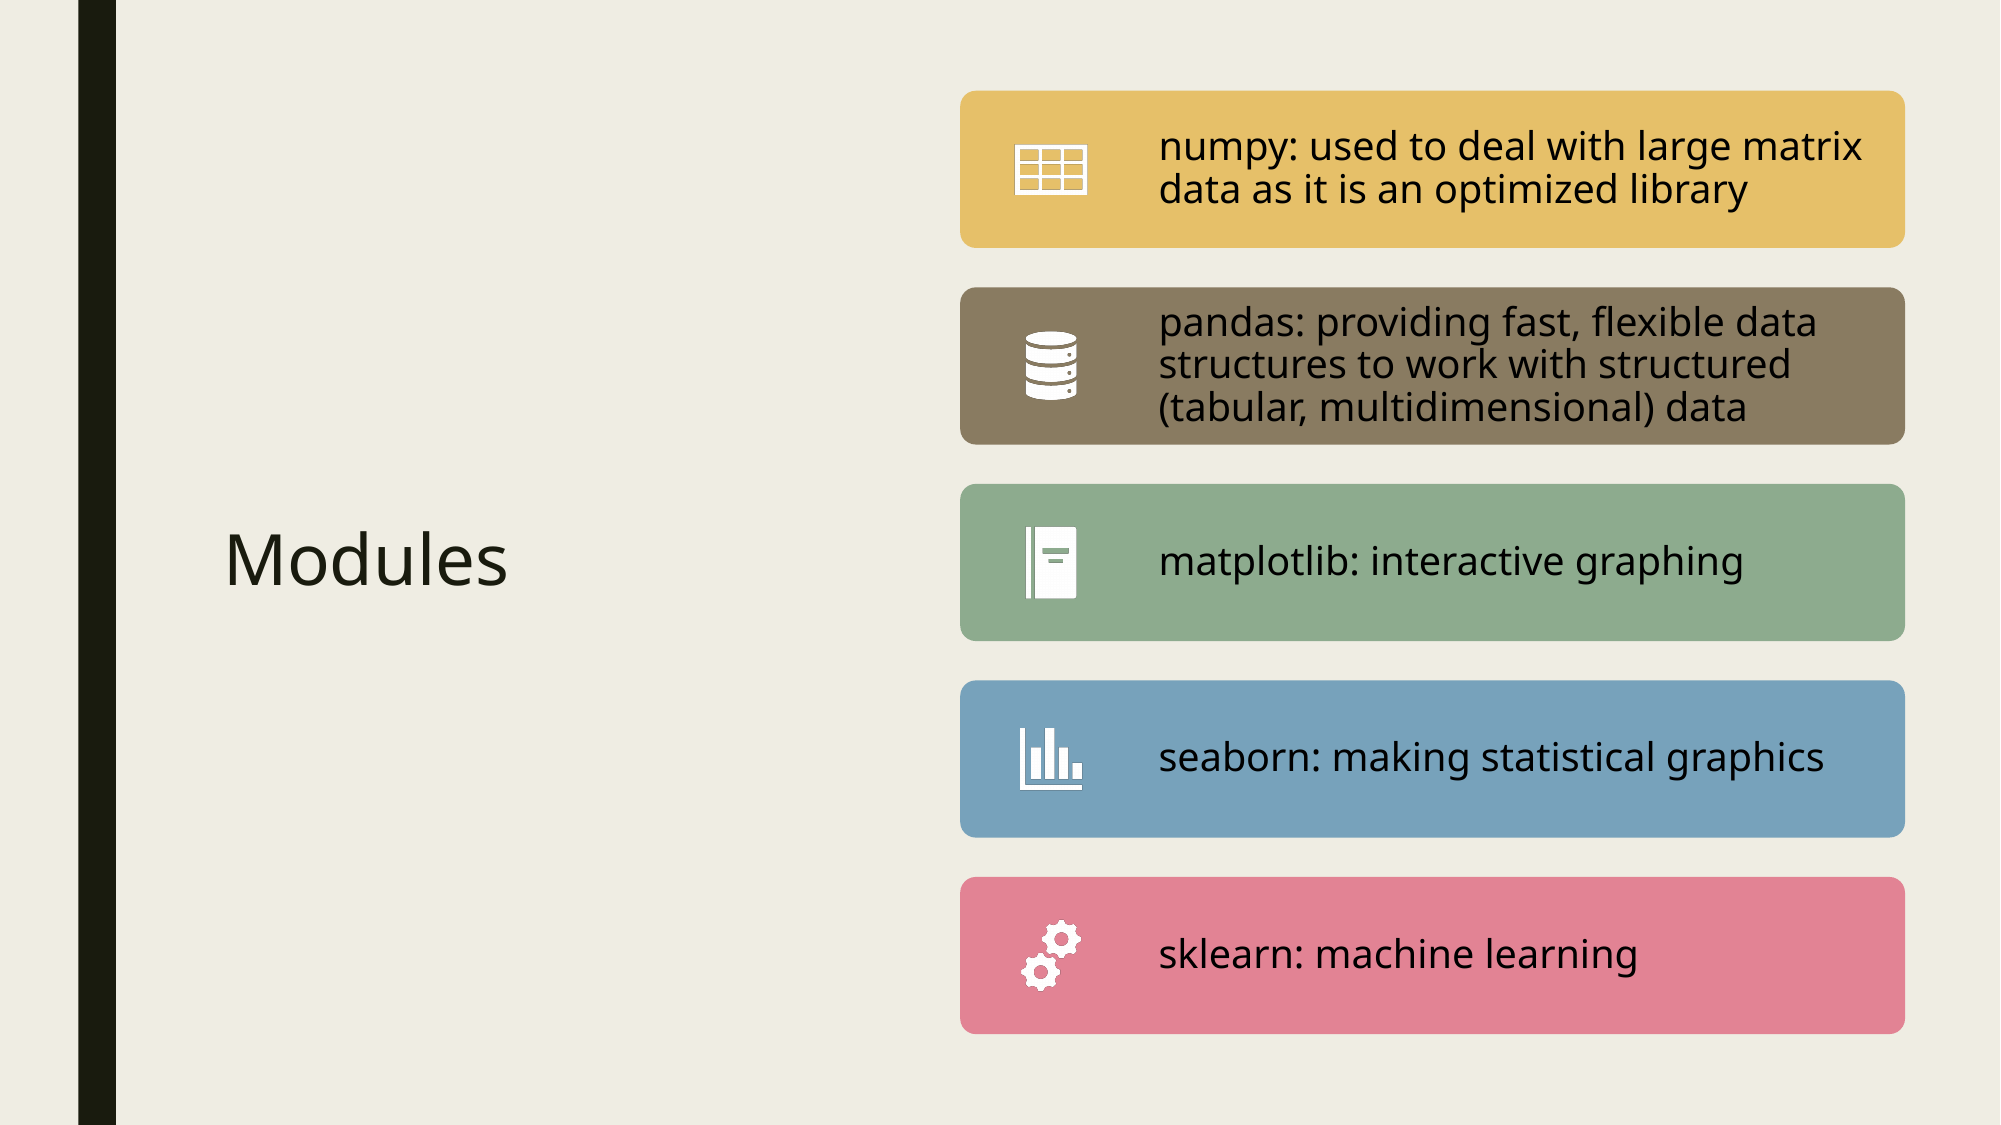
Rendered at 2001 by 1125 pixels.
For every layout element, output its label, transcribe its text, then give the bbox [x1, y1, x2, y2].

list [960, 89, 1906, 1035]
title Modules [105, 104, 647, 1020]
